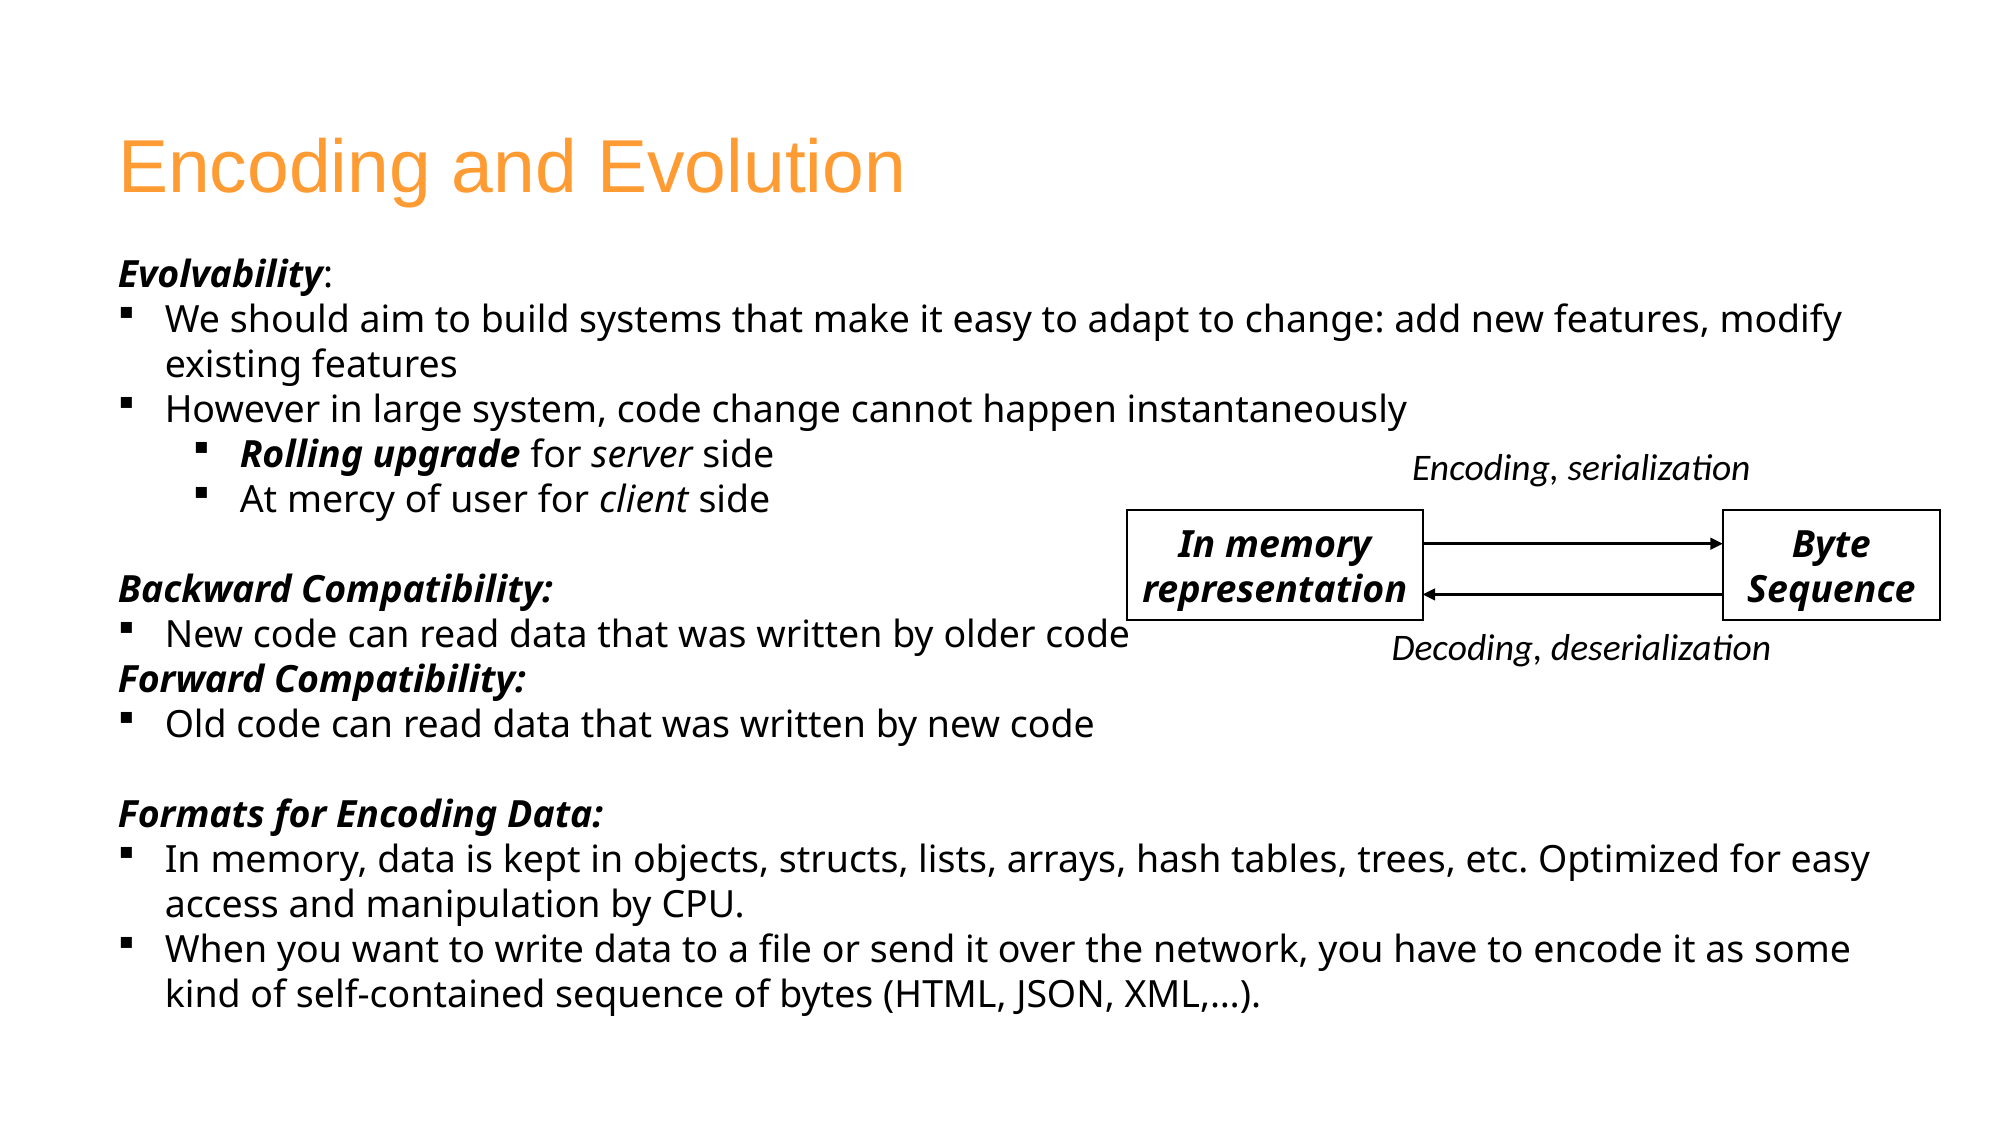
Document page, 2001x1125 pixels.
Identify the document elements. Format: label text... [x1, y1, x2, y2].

title Encoding and Evolution [103, 59, 1909, 278]
text_box Evolvability: We should aim to build systems that make it easy to adapt to change: add new features, modify existing features However in large system, code change cannot happen instantaneously Rolling upgrade for server side At mercy of user for client side Backward Compatibility: New code can read data that was written by older code Forward Compatibility: Old code can read data that was written by new code Formats for Encoding Data: In memory, data is kept in objects, structs, lists, arrays, hash tables, trees, etc. Optimized for easy access and manipulation by CPU. When you want to write data to a file or send it over the network, you have to encode it as some kind of self-contained sequence of bytes (HTML, JSON, XML,…). [103, 243, 1908, 1023]
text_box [1127, 435, 1941, 676]
